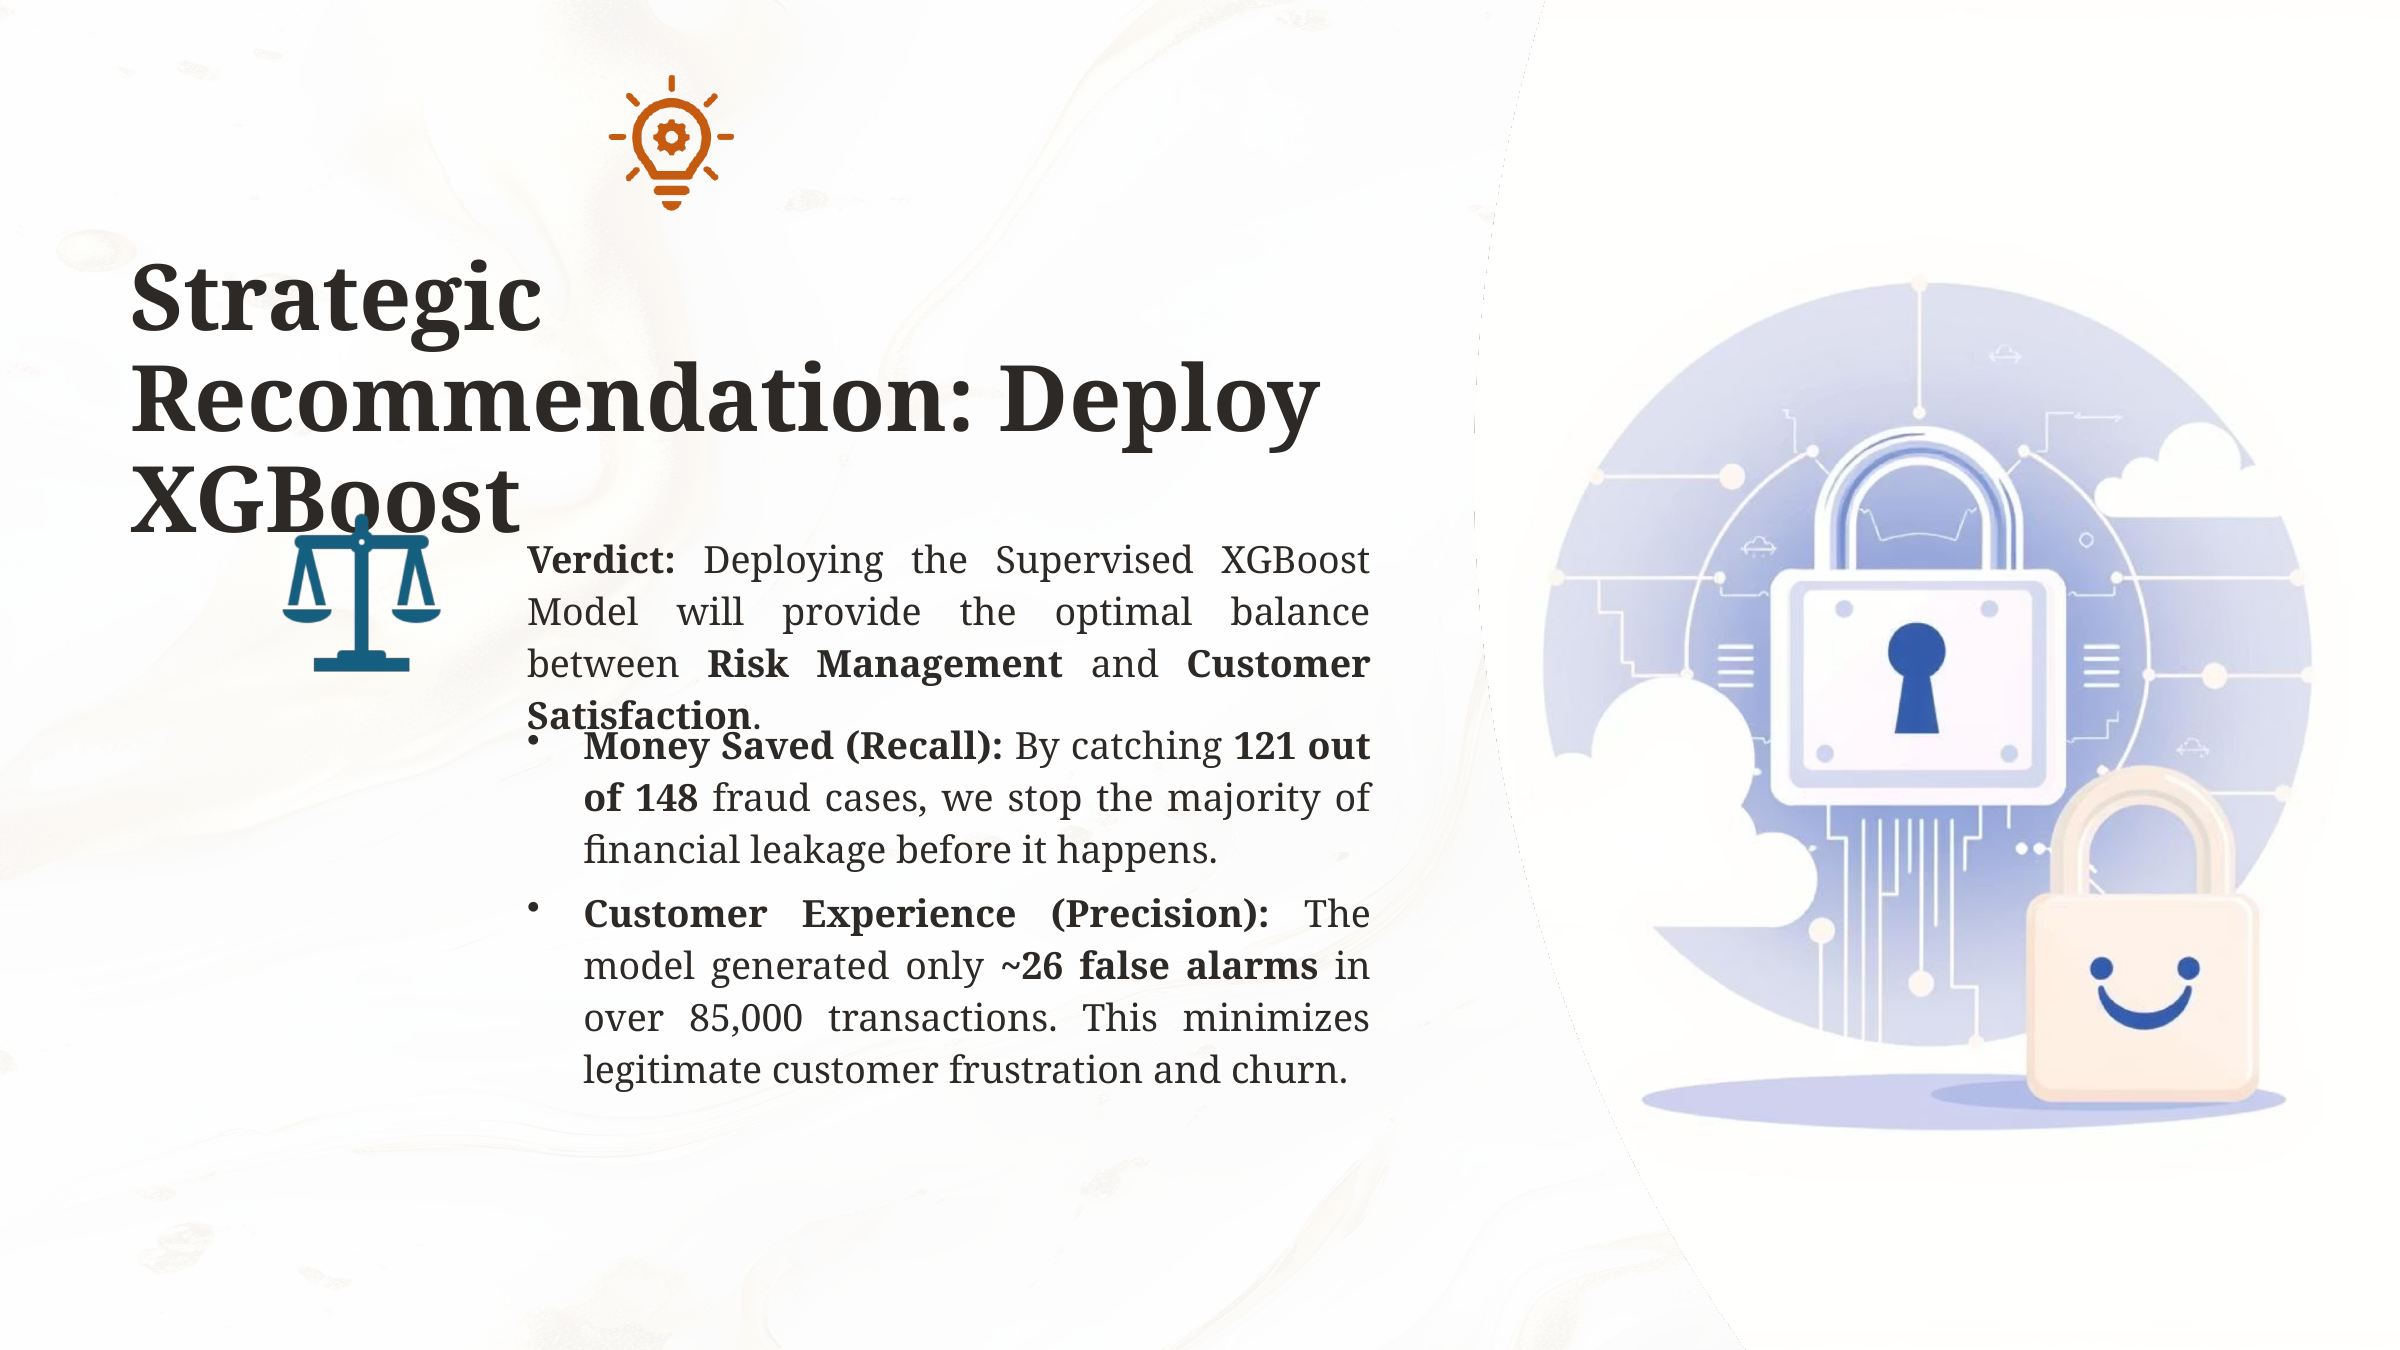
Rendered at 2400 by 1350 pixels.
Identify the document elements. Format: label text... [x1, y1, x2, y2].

text_box Strategic Recommendation: Deploy XGBoost [130, 247, 1370, 452]
text_box Customer Experience (Precision): The model generated only ~26 false alarms in over 85,000 transactions. This minimizes legitimate customer frustration and churn. [527, 882, 1371, 1091]
text_box Money Saved (Recall): By catching 121 out of 148 fraud cases, we stop the majority of financial leakage before it happens. [527, 714, 1371, 872]
picture [597, 68, 748, 219]
picture [268, 499, 455, 686]
text_box Verdict: Deploying the Supervised XGBoost Model will provide the optimal balance between Risk Management and Customer Satisfaction. [527, 529, 1371, 686]
picture [1454, 0, 2400, 1350]
